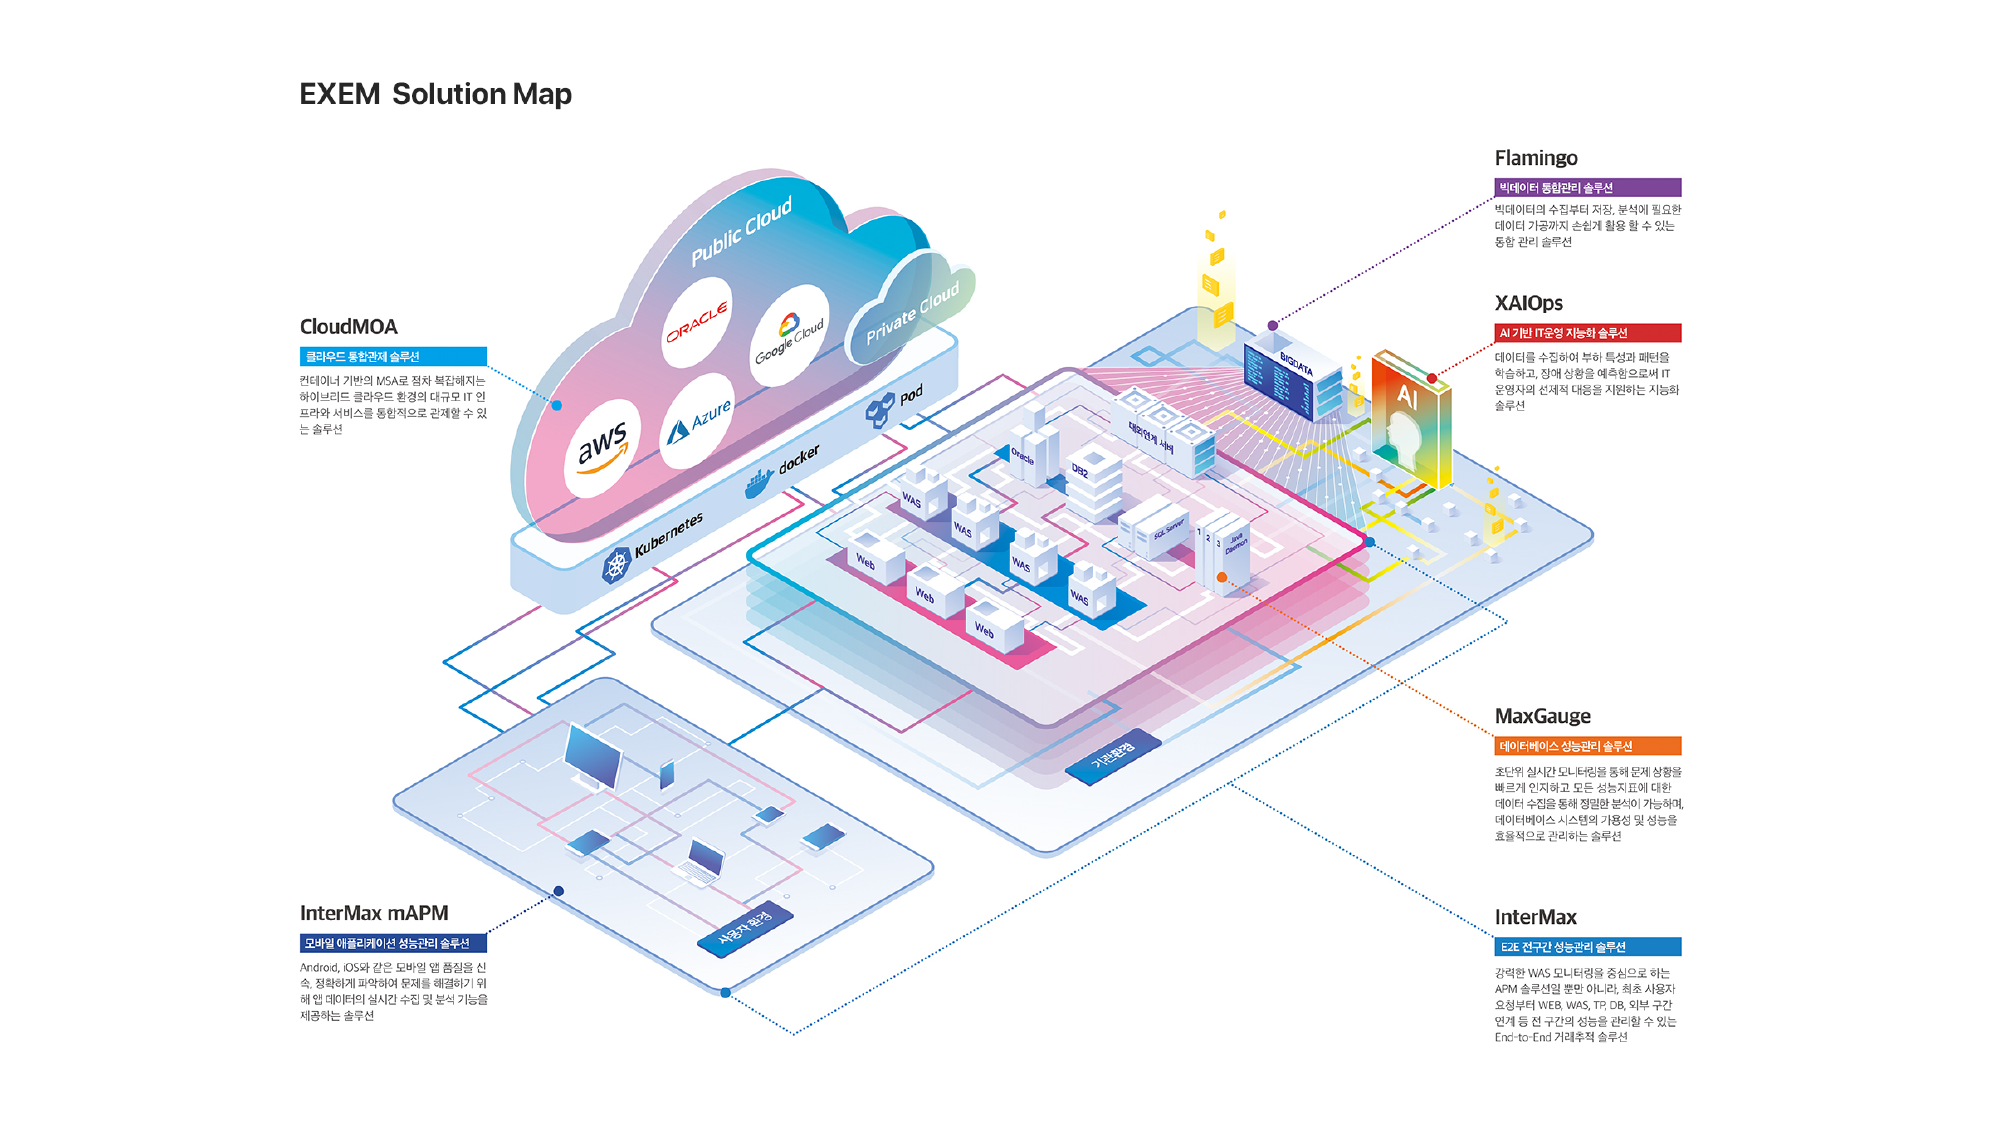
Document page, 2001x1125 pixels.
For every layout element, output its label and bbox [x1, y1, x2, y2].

picture [204, 0, 1796, 1125]
